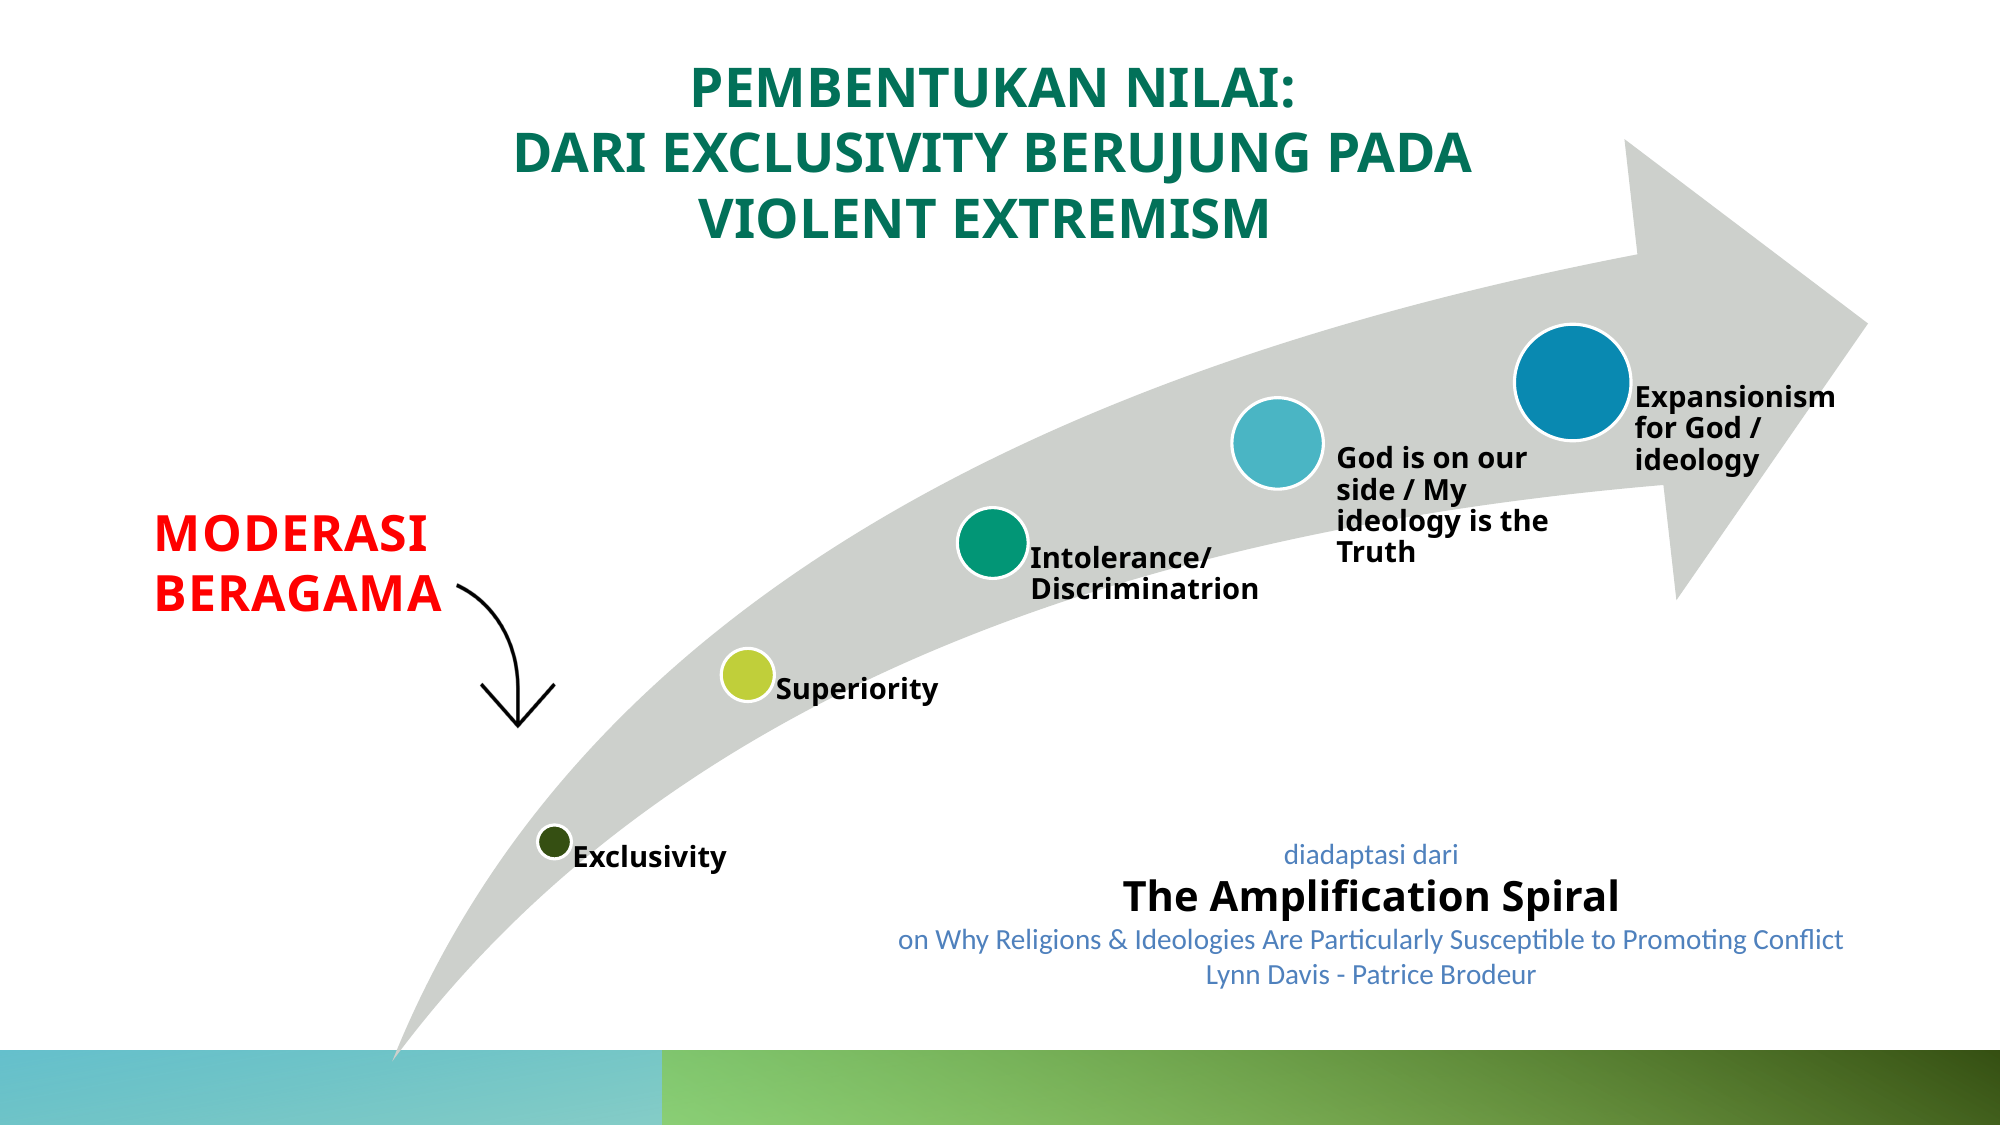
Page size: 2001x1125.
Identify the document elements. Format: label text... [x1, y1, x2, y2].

picture [414, 573, 604, 741]
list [260, 139, 2000, 1062]
text_box MODERASI BERAGAMA [139, 494, 260, 629]
title Pembentukan Nilai: dari exclusivity berujung pada violent extremism [0, 51, 2000, 250]
